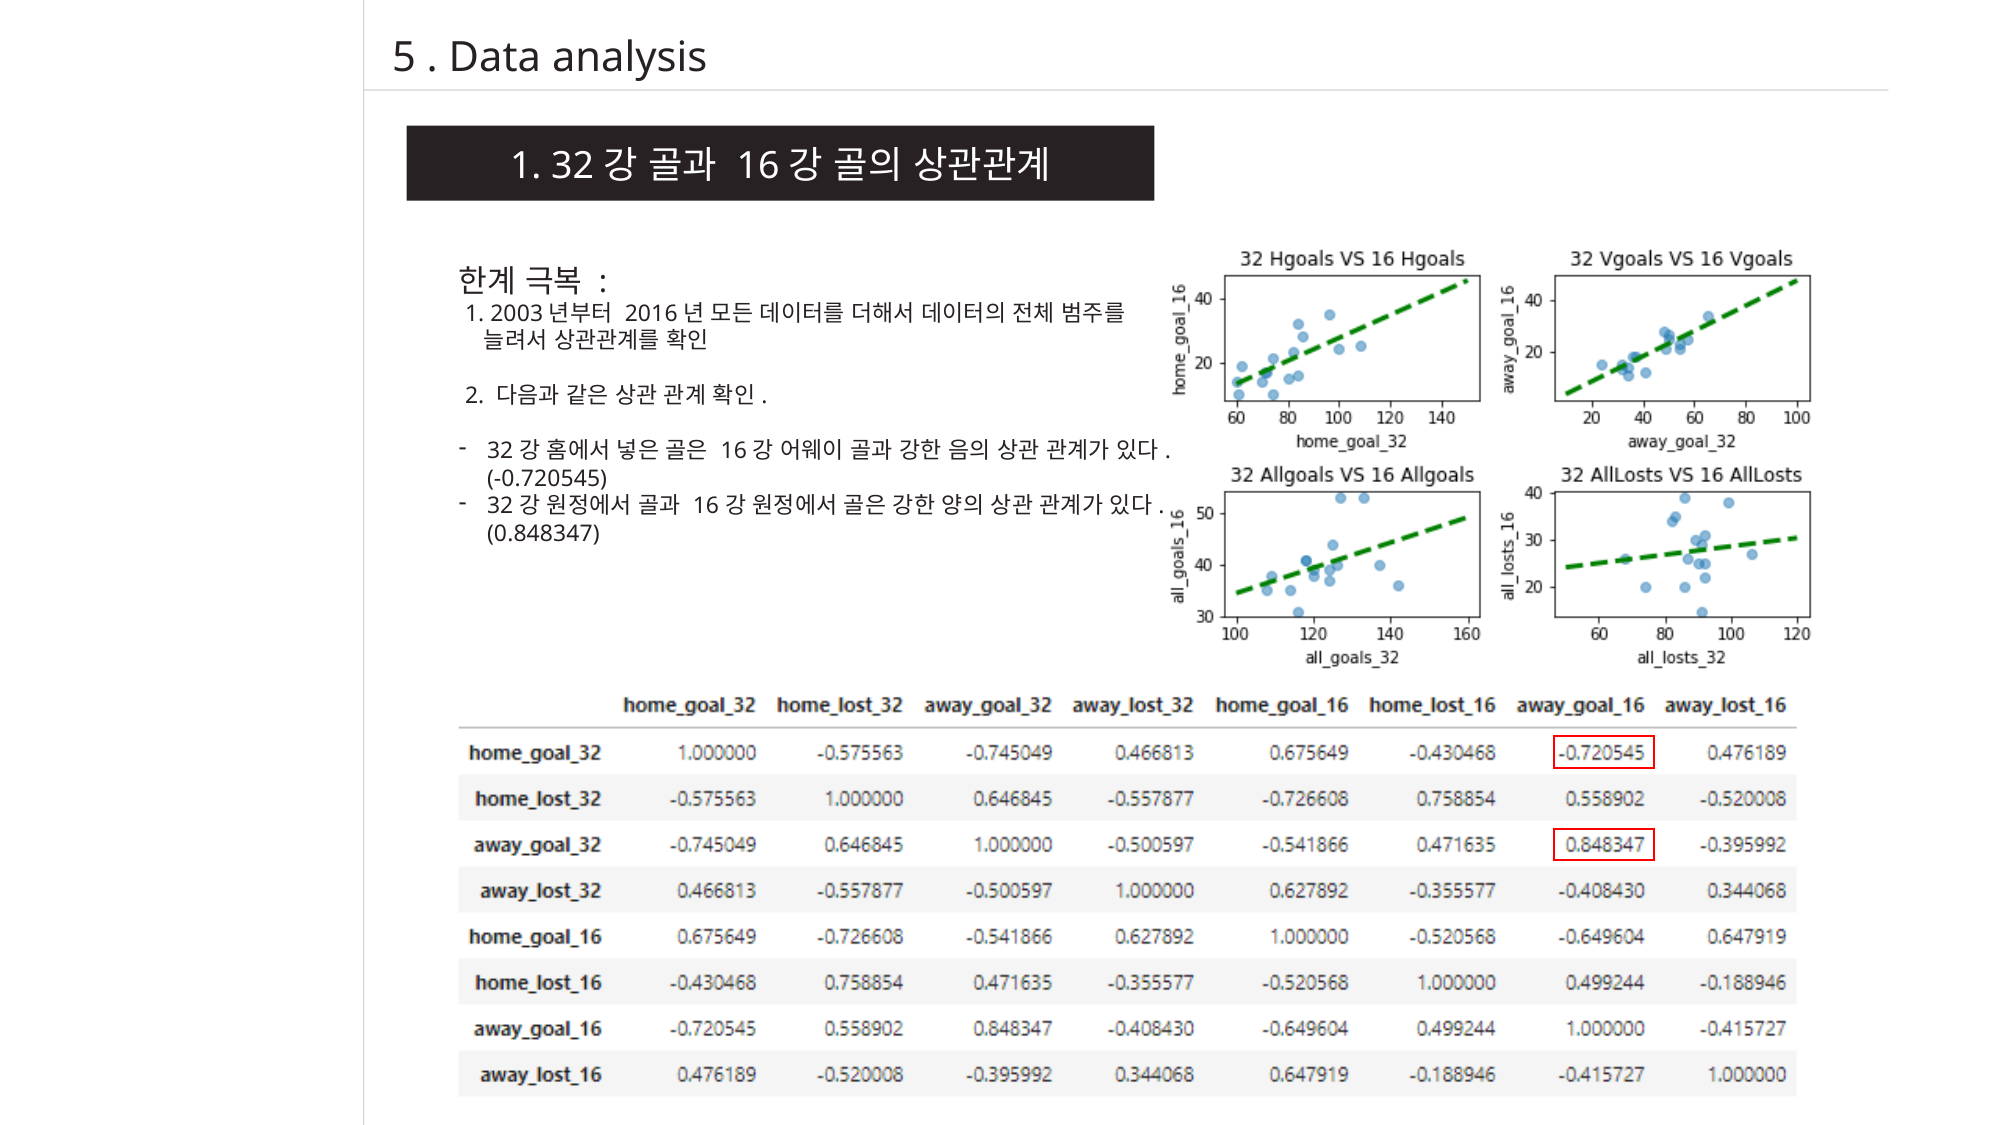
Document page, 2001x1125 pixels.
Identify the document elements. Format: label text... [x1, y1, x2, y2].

text_box 5 . Data analysis [377, 22, 1211, 88]
text_box 한계 극복 : 1. 2003년부터 2016년 모든 데이터를 더해서 데이터의 전체 범주를 늘려서 상관관계를 확인 2. 다음과 같은 상관 관계 확인. 32강 홈에서 넣은 골은 16강 어웨이 골과 강한 음의 상관 관계가 있다. (-0.720545) 32강 원정에서 골과 16강 원정에서 골은 강한 양의 상관 관계가 있다. (0.848347) [444, 253, 1154, 553]
picture [458, 233, 1830, 1101]
text_box 1. 32강 골과 16강 골의 상관관계 [406, 125, 1156, 202]
